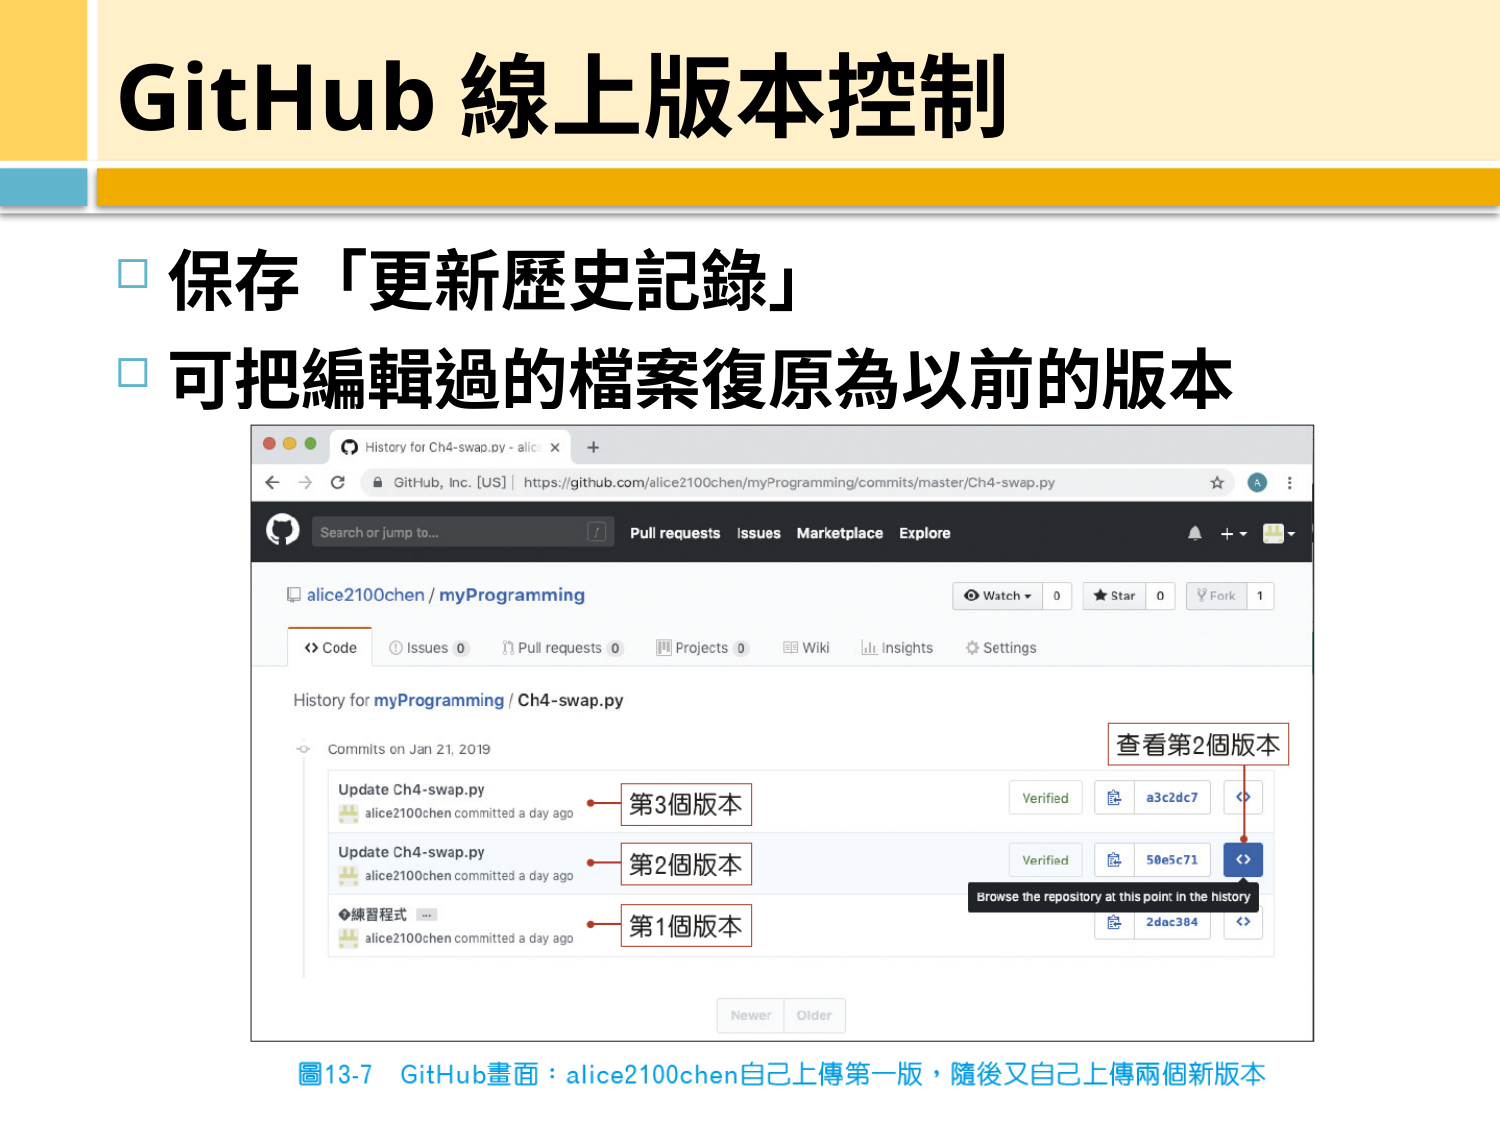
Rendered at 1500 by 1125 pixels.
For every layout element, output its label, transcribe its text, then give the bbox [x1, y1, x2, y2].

list 保存「更新歷史記錄」 可把編輯過的檔案復原為以前的版本 [100, 231, 1438, 1024]
picture [237, 408, 1333, 1097]
title GitHub線上版本控制 [100, 26, 1438, 161]
